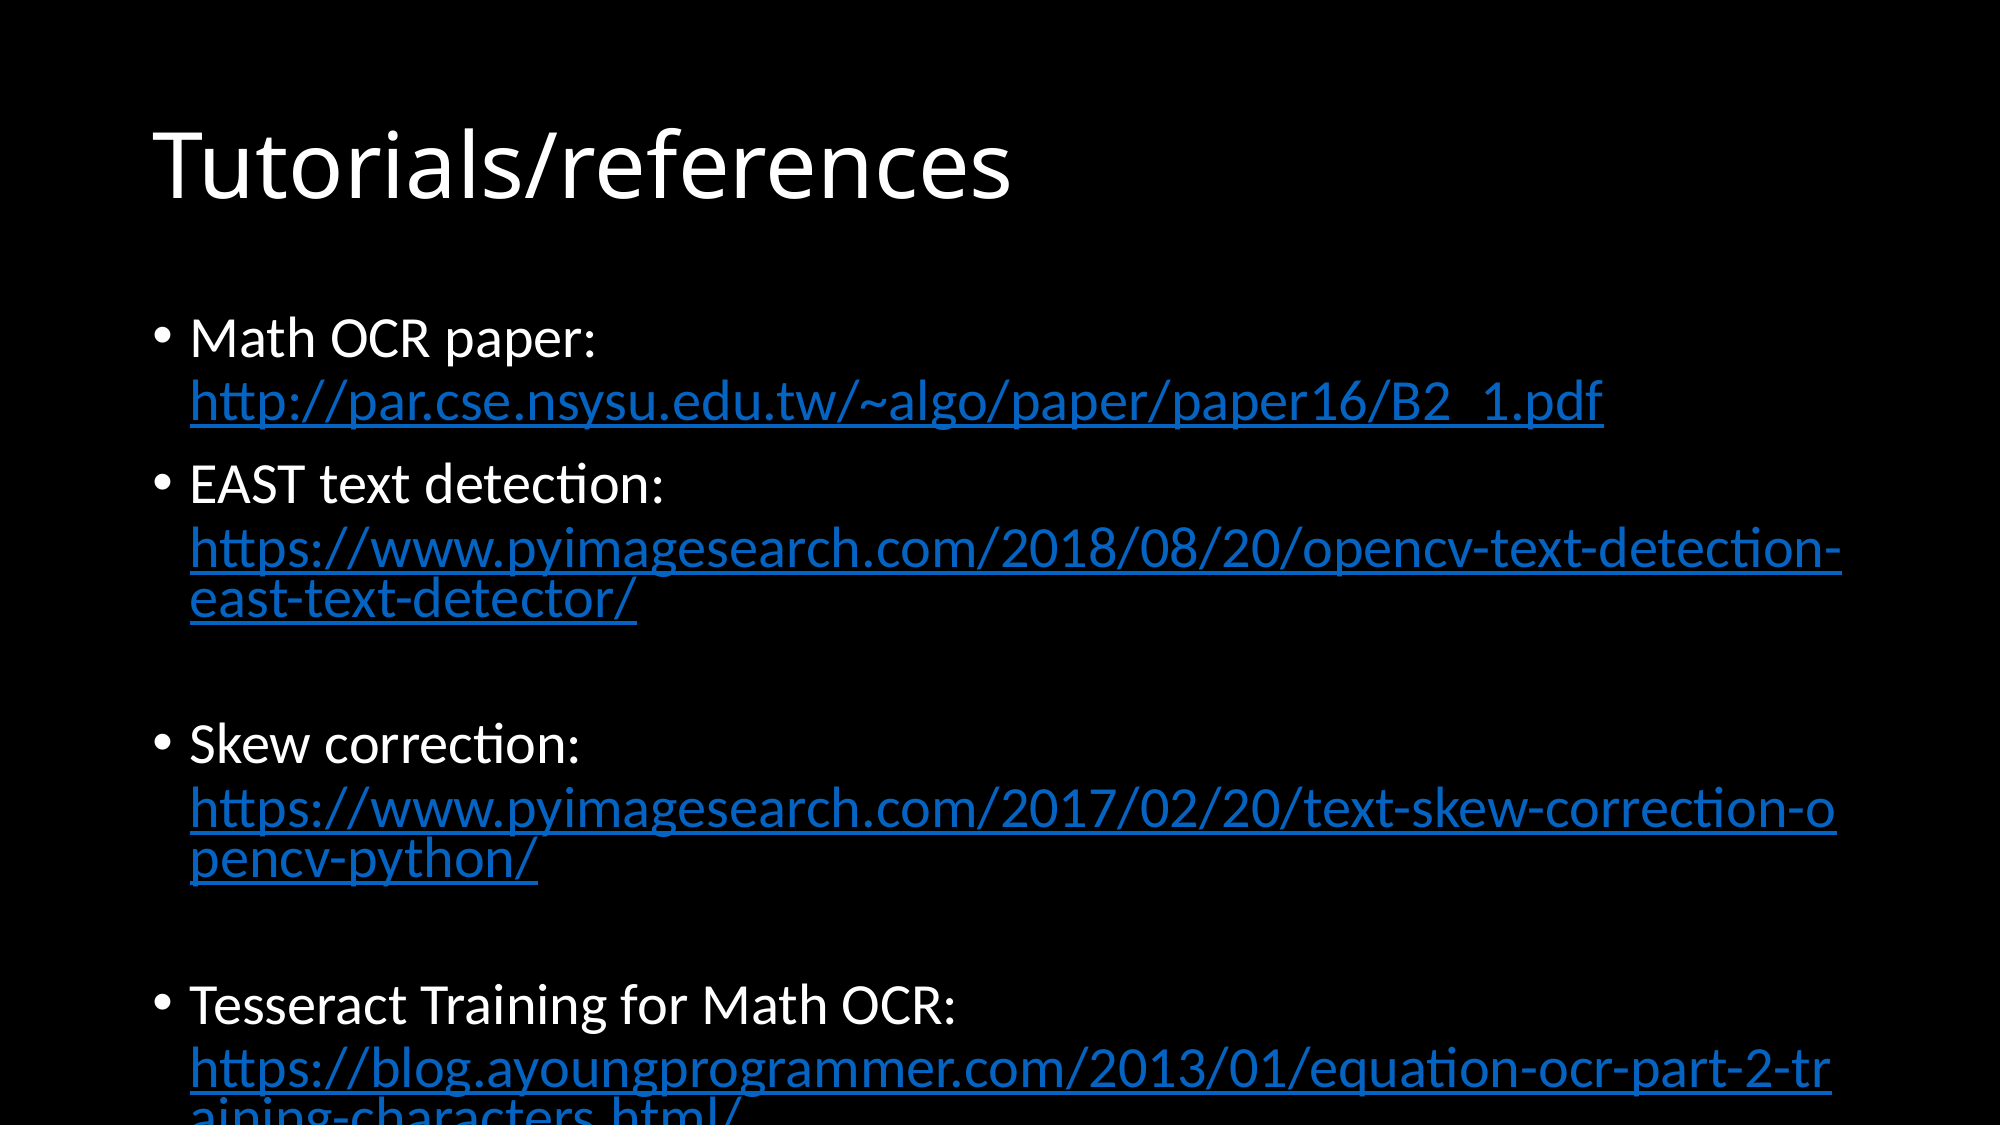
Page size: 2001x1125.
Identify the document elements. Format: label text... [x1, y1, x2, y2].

title Tutorials/references [137, 59, 1863, 278]
list Math OCR paper: http://par.cse.nsysu.edu.tw/~algo/paper/paper16/B2_1.pdf EAST text detection: https://www.pyimagesearch.com/2018/08/20/opencv-text-detection-east-text-detector/ Skew correction: https://www.pyimagesearch.com/2017/02/20/text-skew-correction-opencv-python/ Tesseract Training for Math OCR: https://blog.ayoungprogrammer.com/2013/01/equation-ocr-part-2-training-characters.html/ [137, 299, 1863, 1014]
